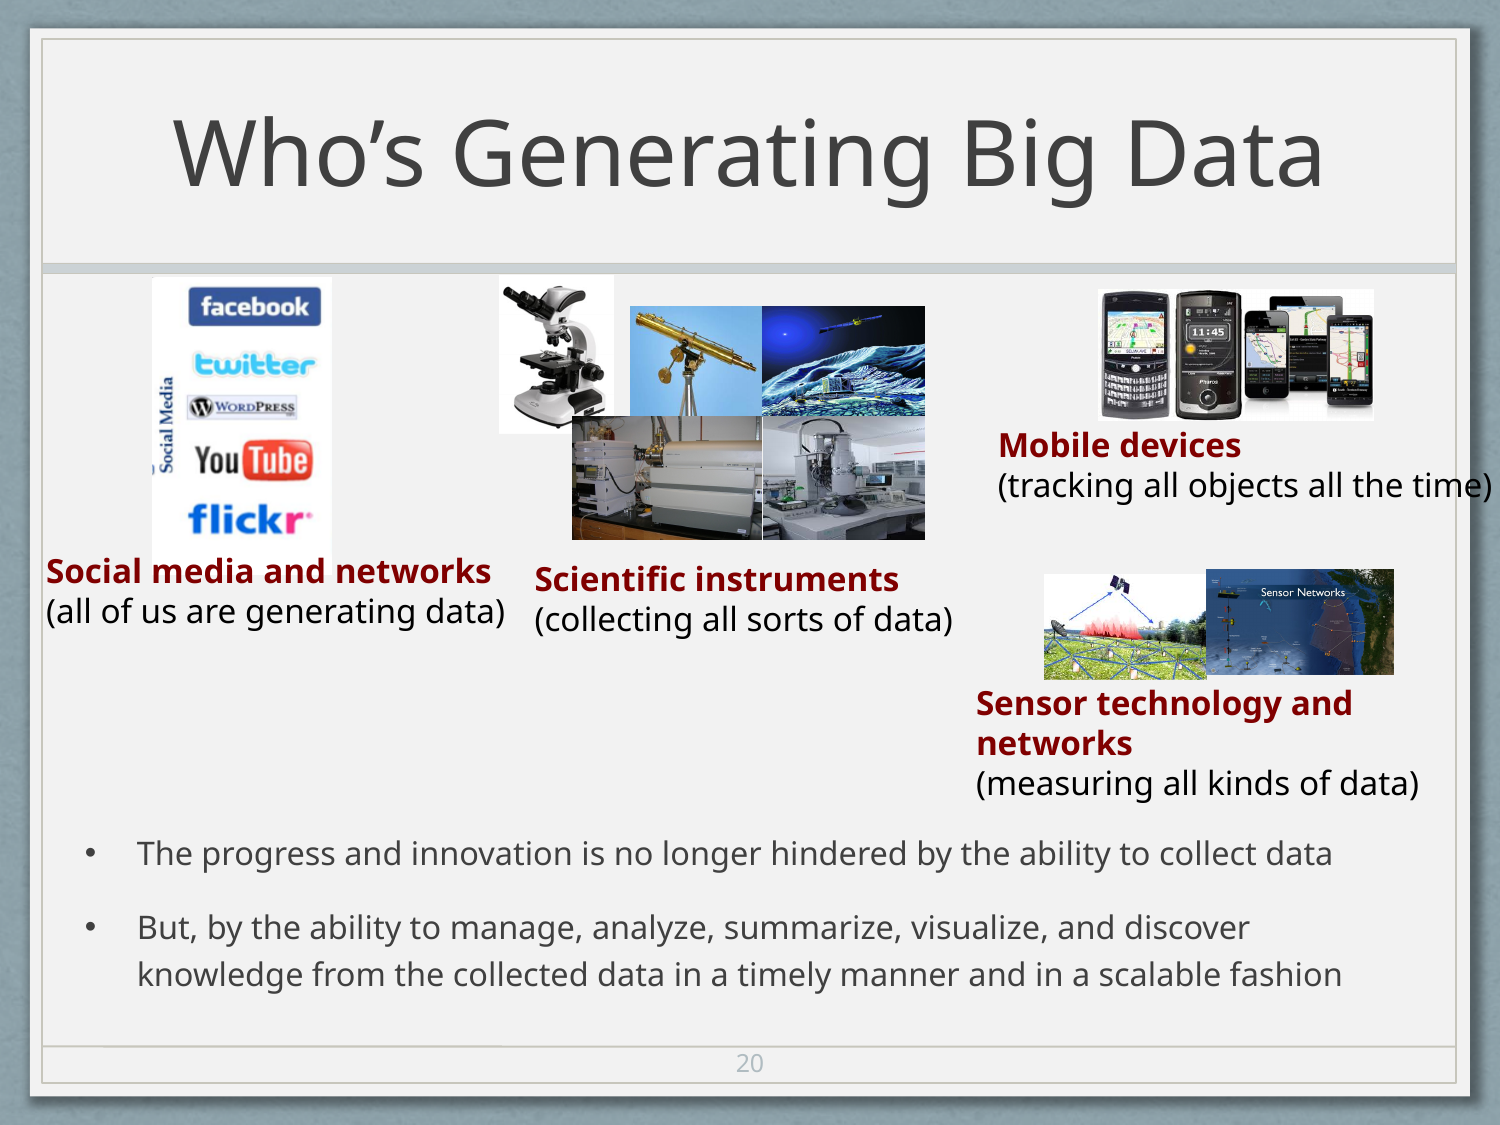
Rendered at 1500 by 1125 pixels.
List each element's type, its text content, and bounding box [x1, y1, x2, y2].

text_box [1002, 289, 1489, 514]
slide_number 20 [687, 1042, 813, 1088]
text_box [499, 274, 959, 648]
title Who’s Generating Big Data [147, 40, 1353, 260]
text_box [960, 568, 1481, 772]
list The progress and innovation is no longer hindered by the ability to collect data But, by the ability to manage, analyze, summarize, visualize, and discover knowledge from the collected data in a timely manner and in a scalable fashion [69, 817, 1394, 1036]
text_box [52, 277, 492, 640]
